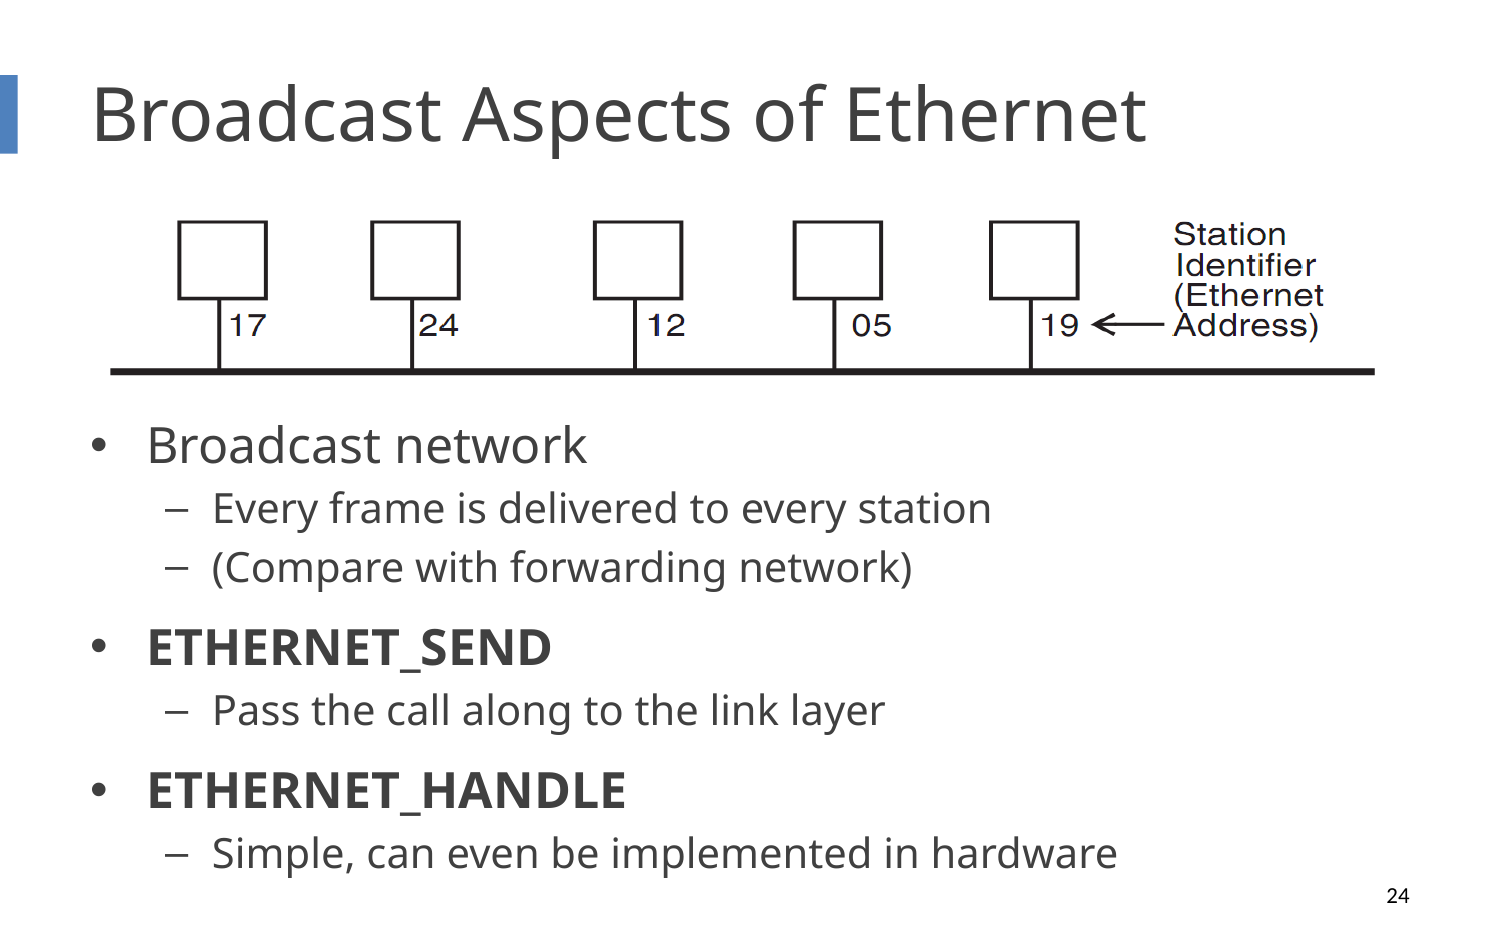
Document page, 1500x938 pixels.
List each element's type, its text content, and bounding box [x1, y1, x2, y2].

title Broadcast Aspects of Ethernet [75, 37, 1425, 186]
slide_number 24 [1074, 868, 1425, 919]
list Broadcast network Every frame is delivered to every station (Compare with forwarding network) ETHERNET_SEND Pass the call along to the link layer ETHERNET_HANDLE Simple, can even be implemented in hardware [75, 406, 1438, 918]
picture [100, 197, 1388, 386]
